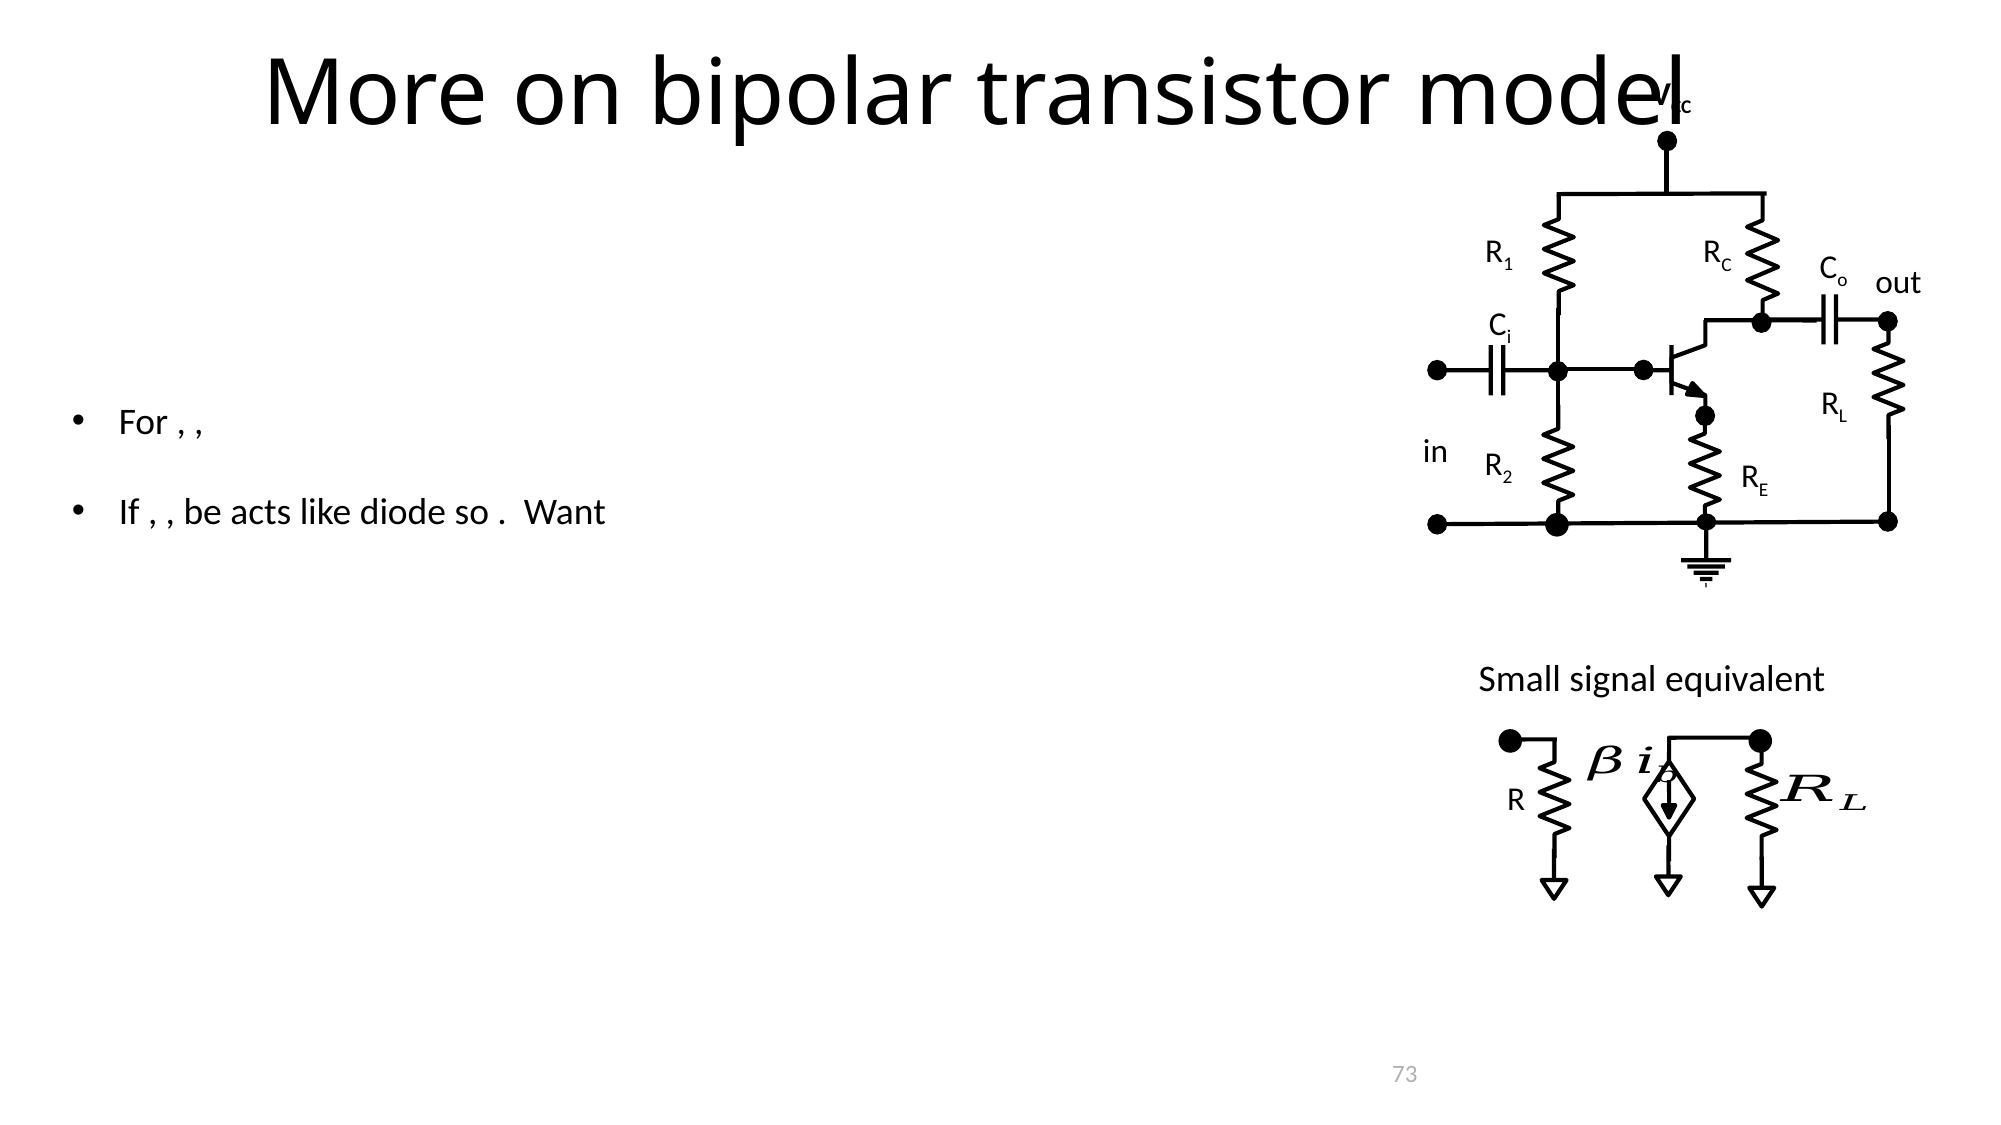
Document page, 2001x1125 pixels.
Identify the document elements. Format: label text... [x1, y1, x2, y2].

text_box More on bipolar transistor model [30, 25, 1922, 151]
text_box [1408, 64, 1944, 586]
slide_number 73 [1074, 738, 1425, 1125]
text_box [1461, 646, 1952, 1071]
